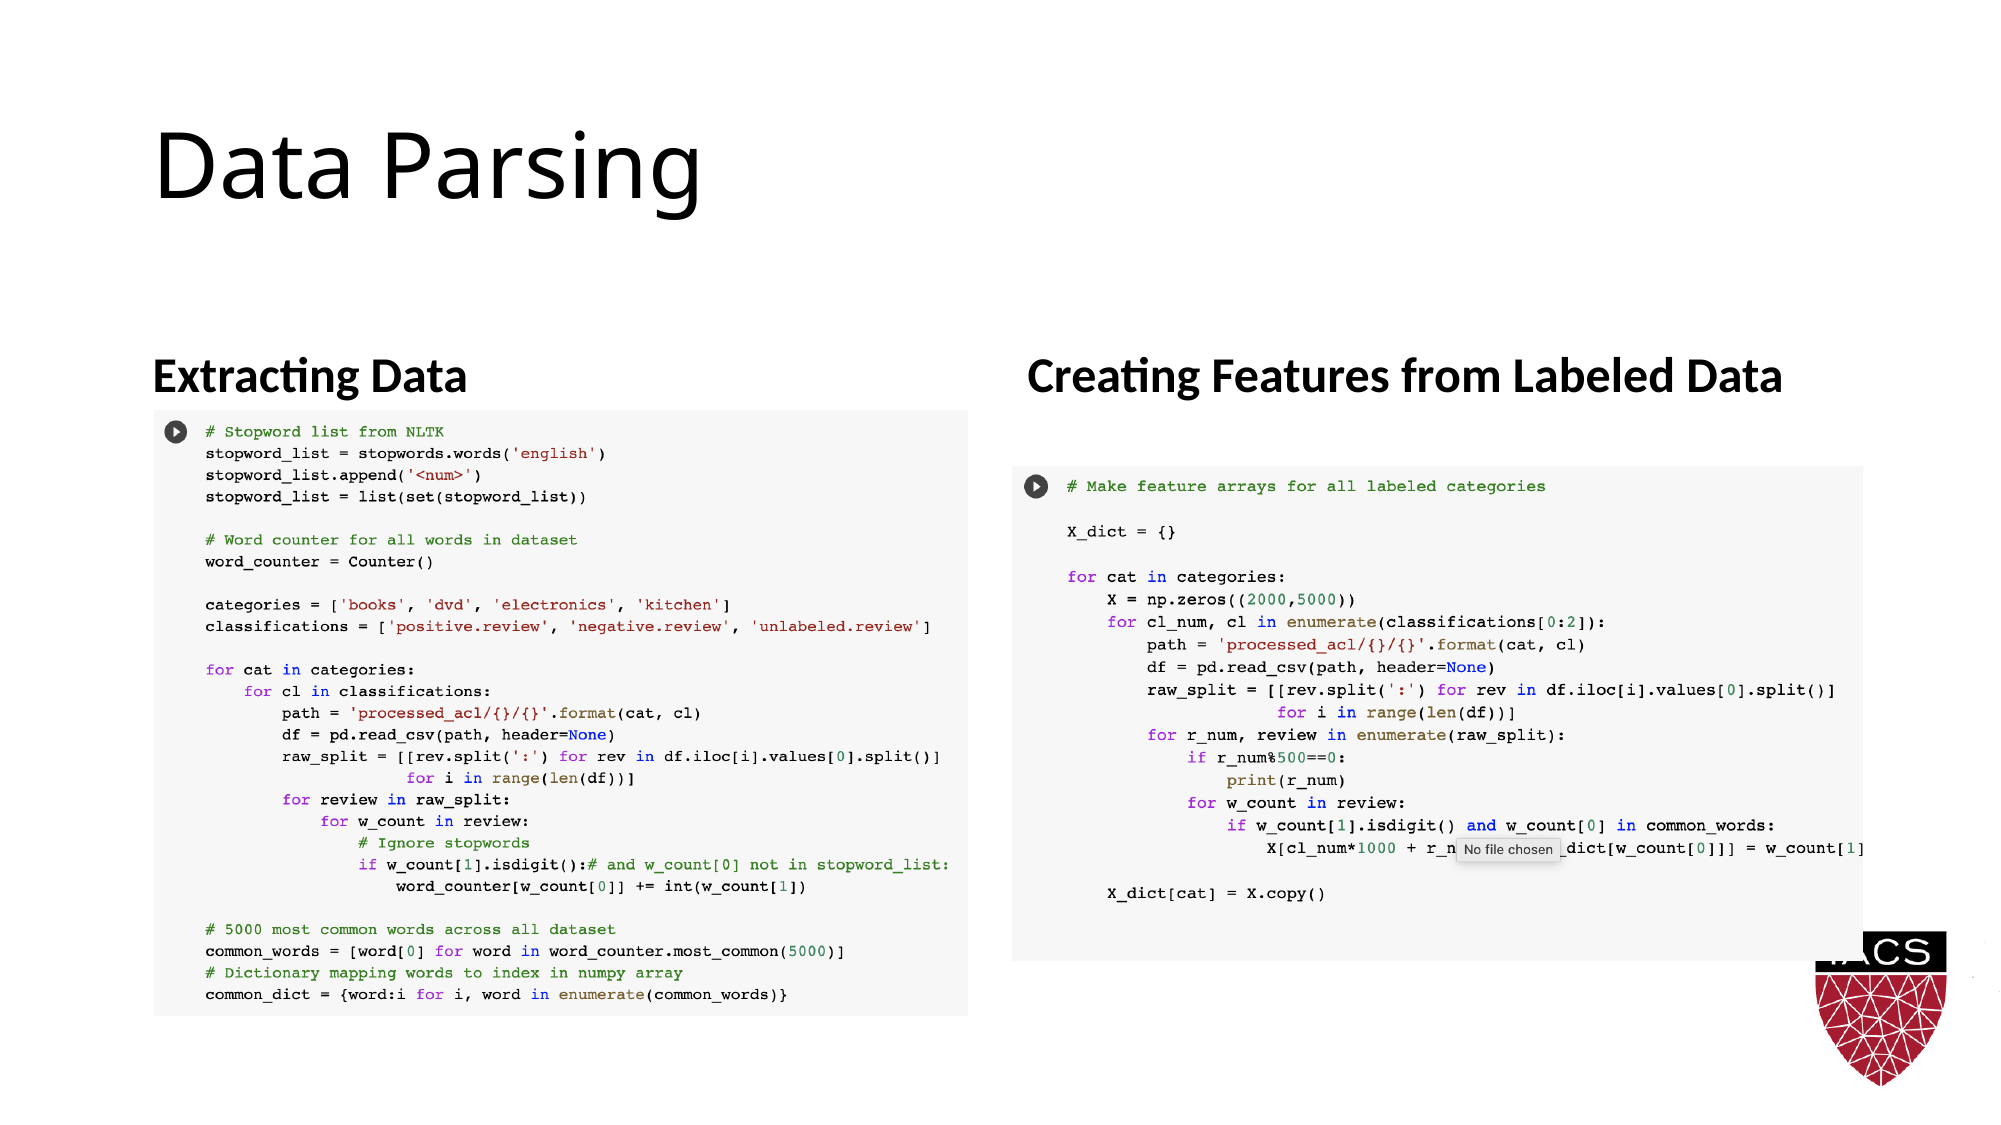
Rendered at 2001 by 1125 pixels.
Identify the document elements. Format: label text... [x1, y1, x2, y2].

list Creating Features from Labeled Data [1012, 275, 1863, 411]
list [154, 410, 968, 1016]
title Data Parsing [137, 59, 1863, 278]
picture [1761, 886, 2000, 1125]
list Extracting Data [137, 275, 984, 411]
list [1012, 466, 1863, 961]
